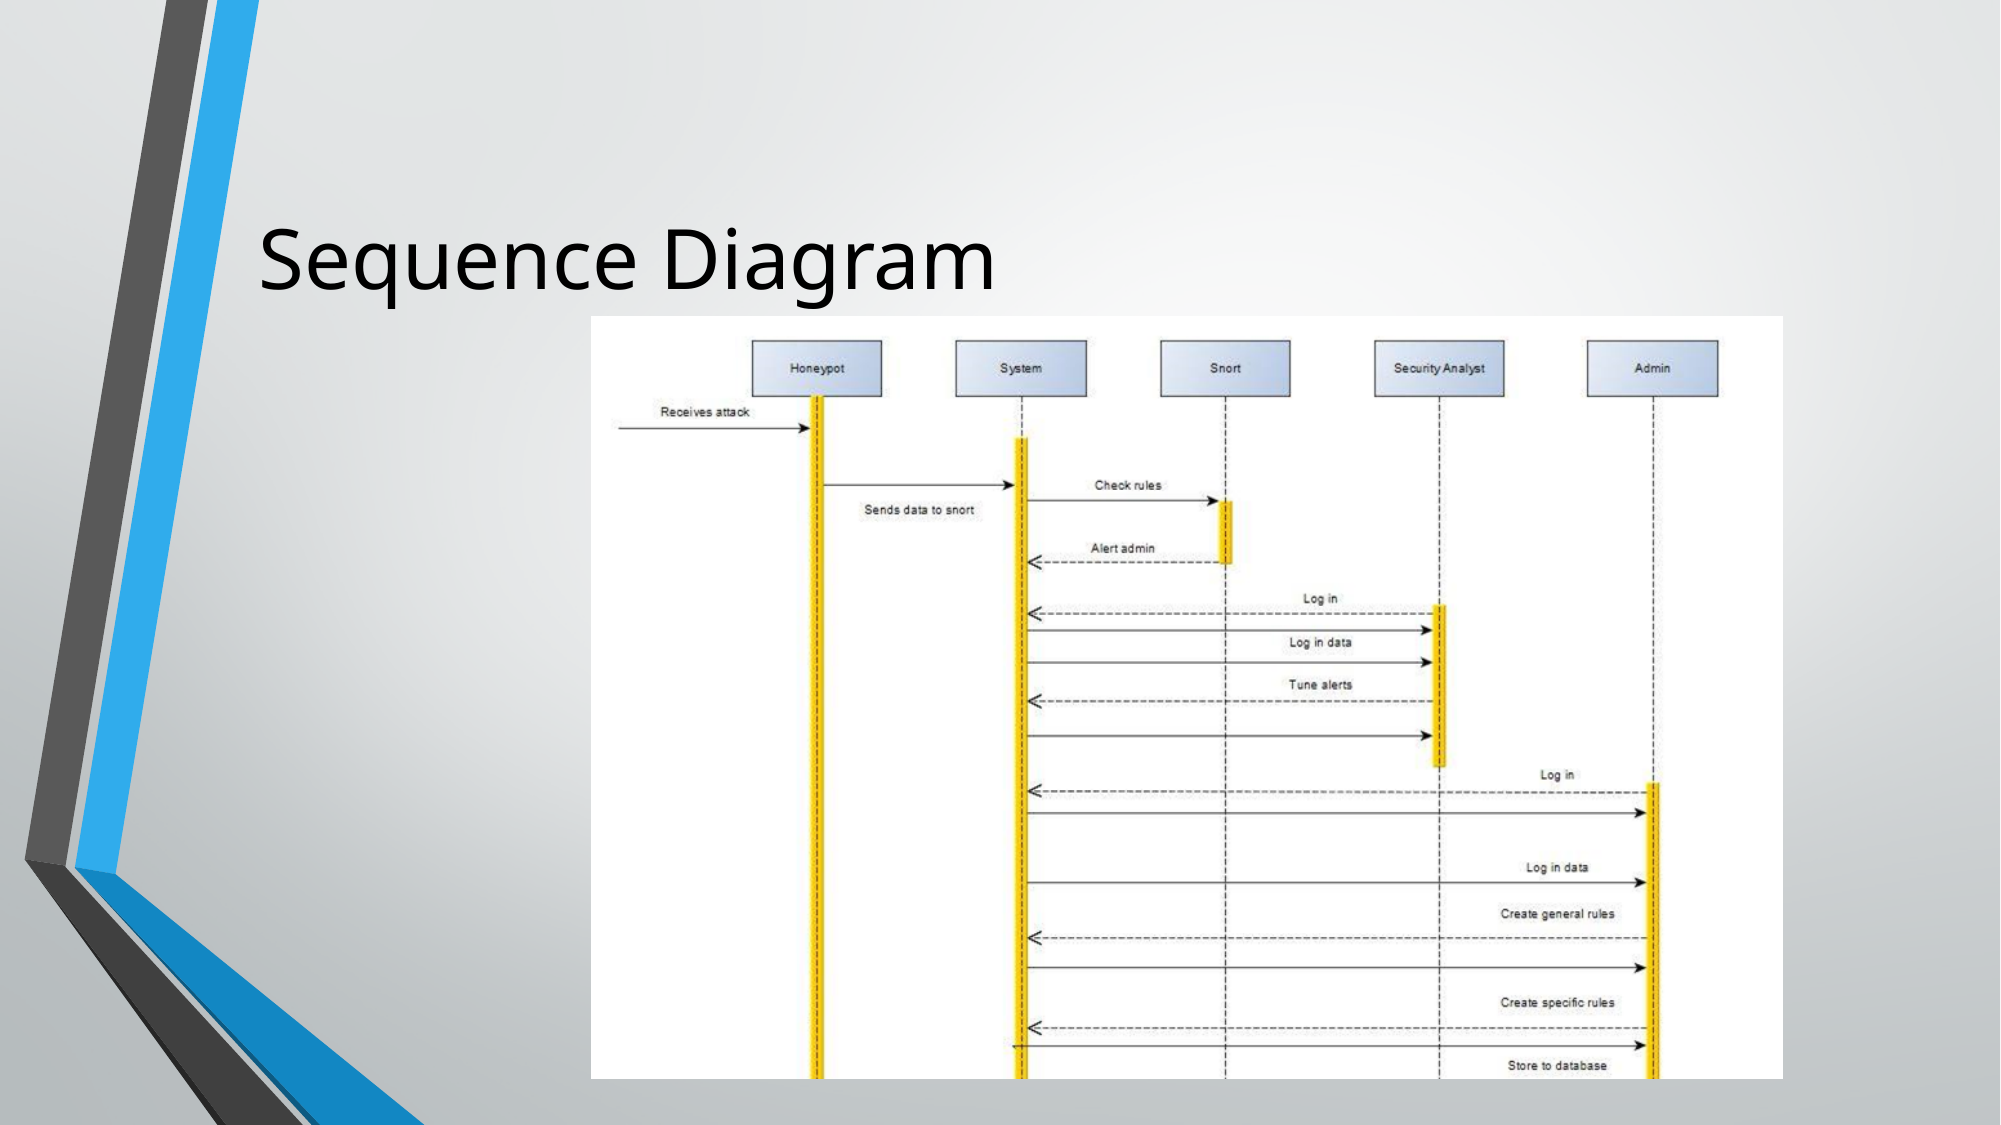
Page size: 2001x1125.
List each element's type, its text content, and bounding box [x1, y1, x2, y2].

title Sequence Diagram [243, 112, 1887, 400]
picture [591, 316, 1783, 1079]
